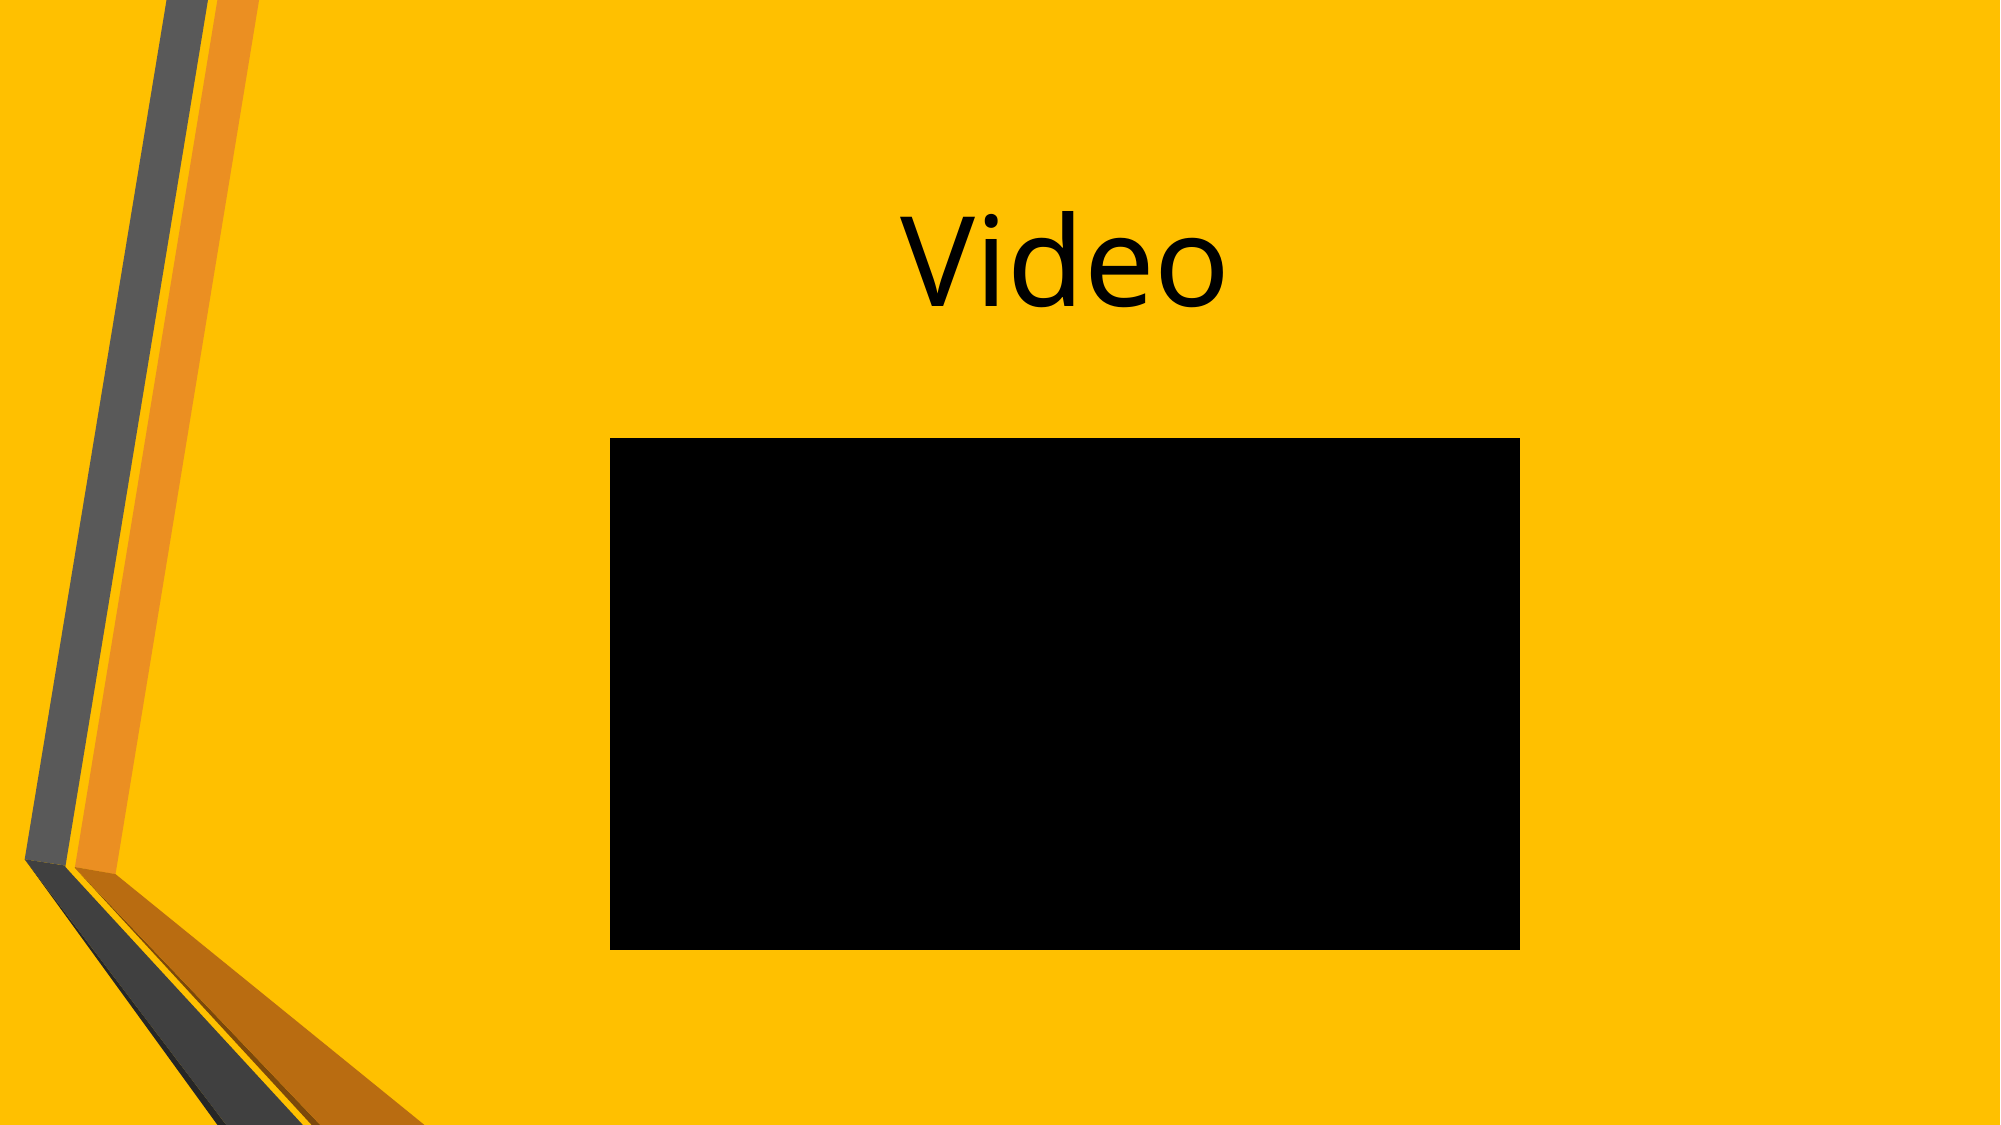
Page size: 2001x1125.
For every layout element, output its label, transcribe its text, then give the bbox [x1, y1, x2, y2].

title Video [243, 112, 1887, 400]
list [609, 437, 1521, 951]
